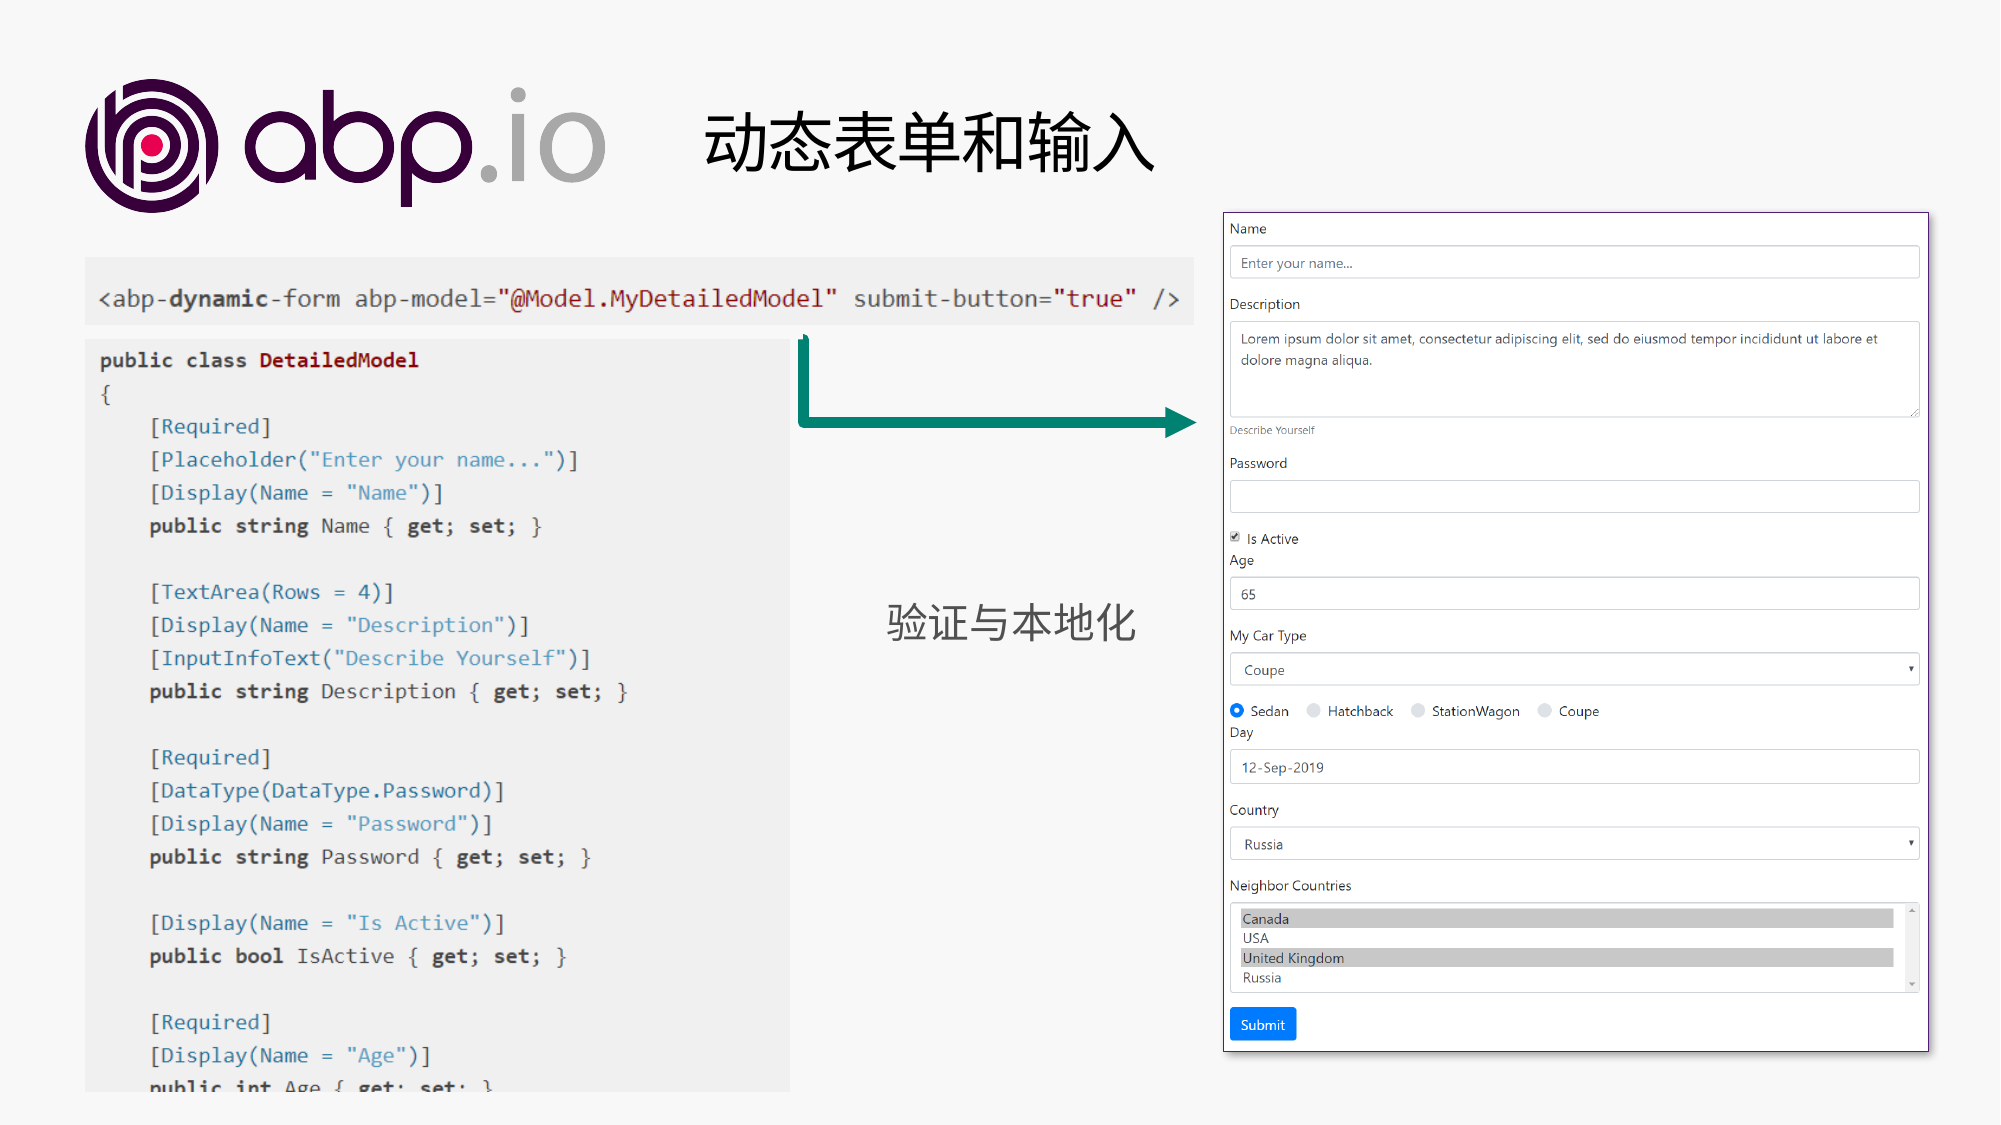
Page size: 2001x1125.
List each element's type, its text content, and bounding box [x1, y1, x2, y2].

title 动态表单和输入 [678, 59, 1915, 232]
picture [85, 339, 791, 1093]
text_box 验证与本地化 [856, 579, 1167, 670]
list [85, 79, 607, 213]
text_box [958, 184, 1042, 578]
picture [85, 257, 958, 325]
picture [1223, 212, 1929, 1052]
picture [1042, 257, 1194, 325]
